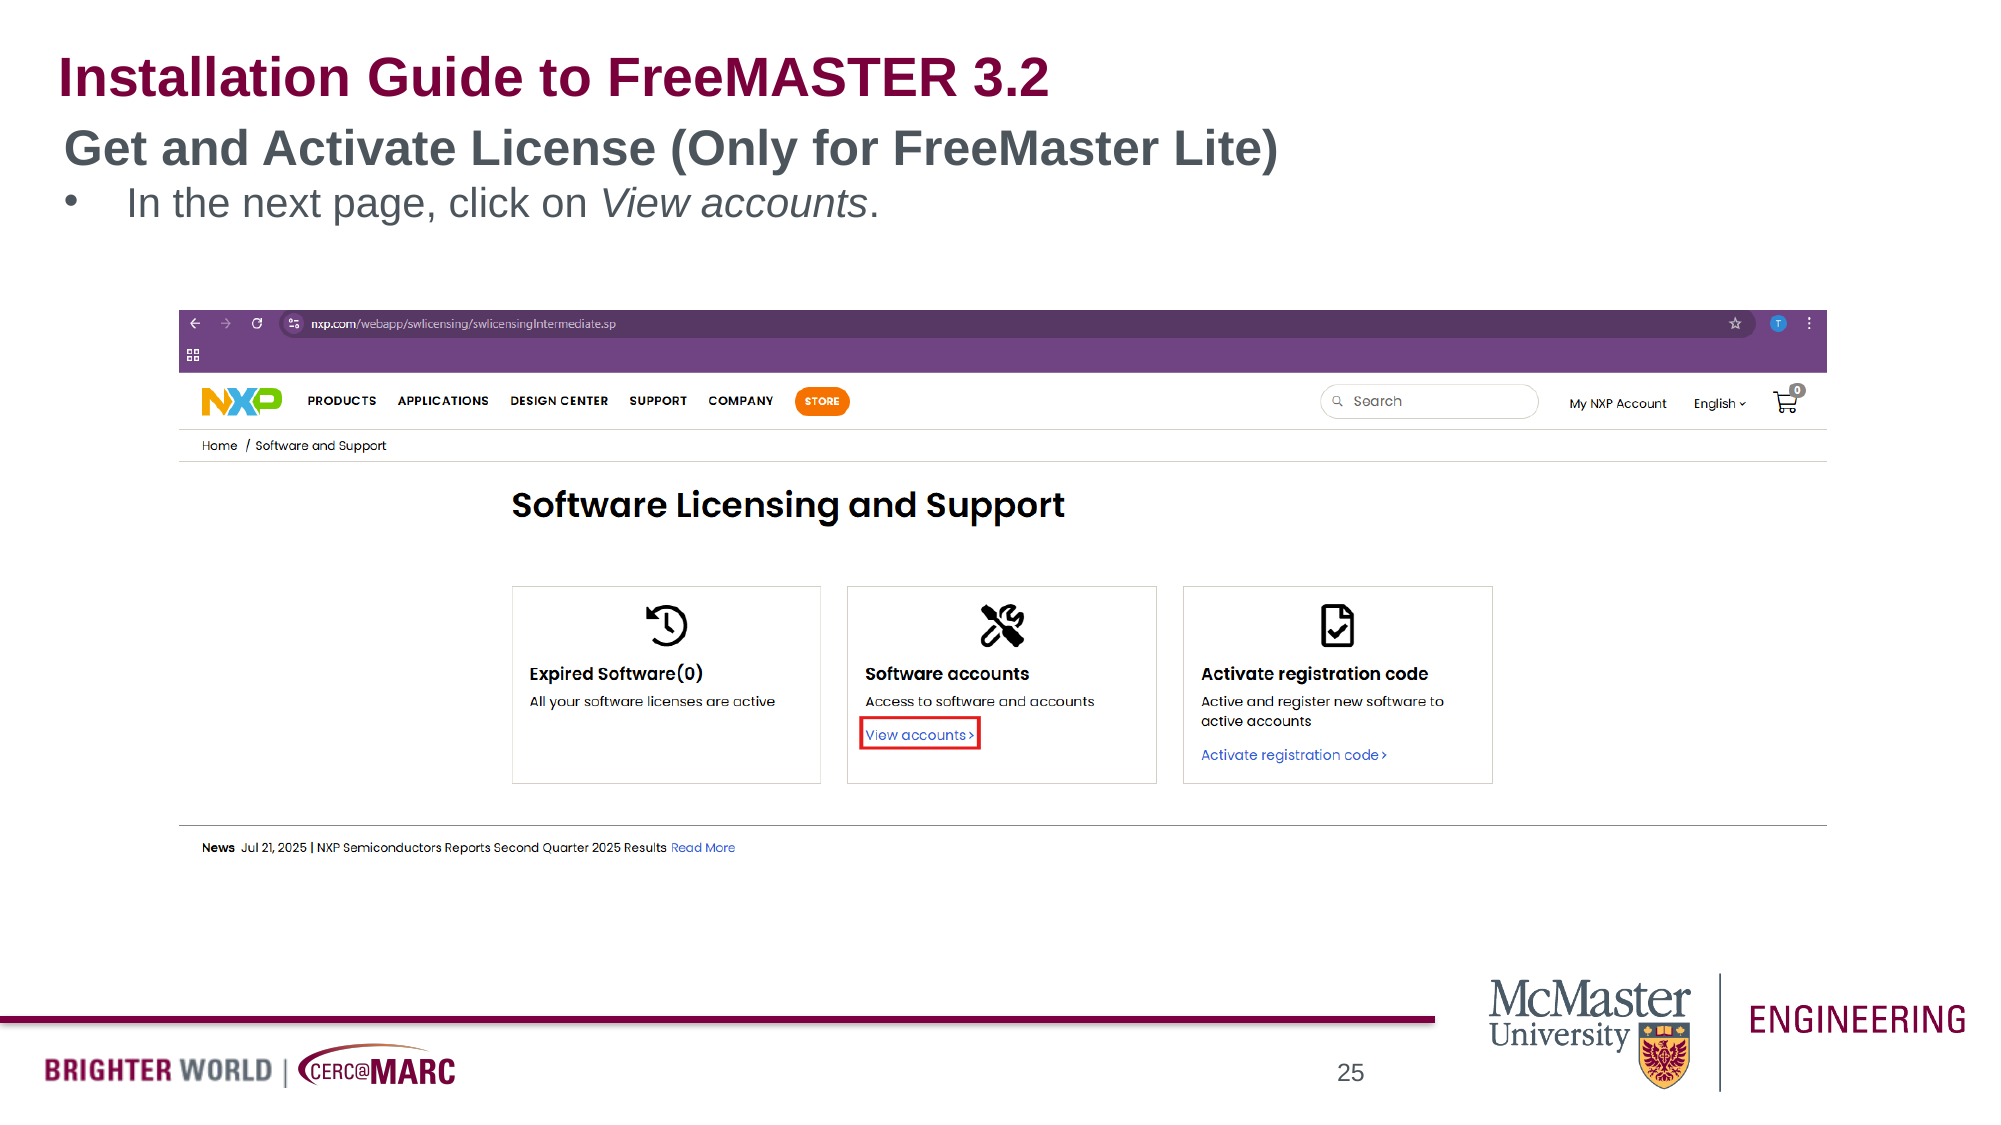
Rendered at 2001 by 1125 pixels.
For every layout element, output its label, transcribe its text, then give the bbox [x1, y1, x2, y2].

text_box Get and Activate License (Only for FreeMaster Lite) In the next page, click on View accounts. [43, 105, 1935, 286]
picture [1488, 973, 1965, 1092]
slide_number 25 [1260, 1041, 1365, 1101]
picture [179, 310, 1828, 866]
title Installation Guide to FreeMASTER 3.2 [43, 0, 1965, 106]
picture [43, 1031, 465, 1097]
